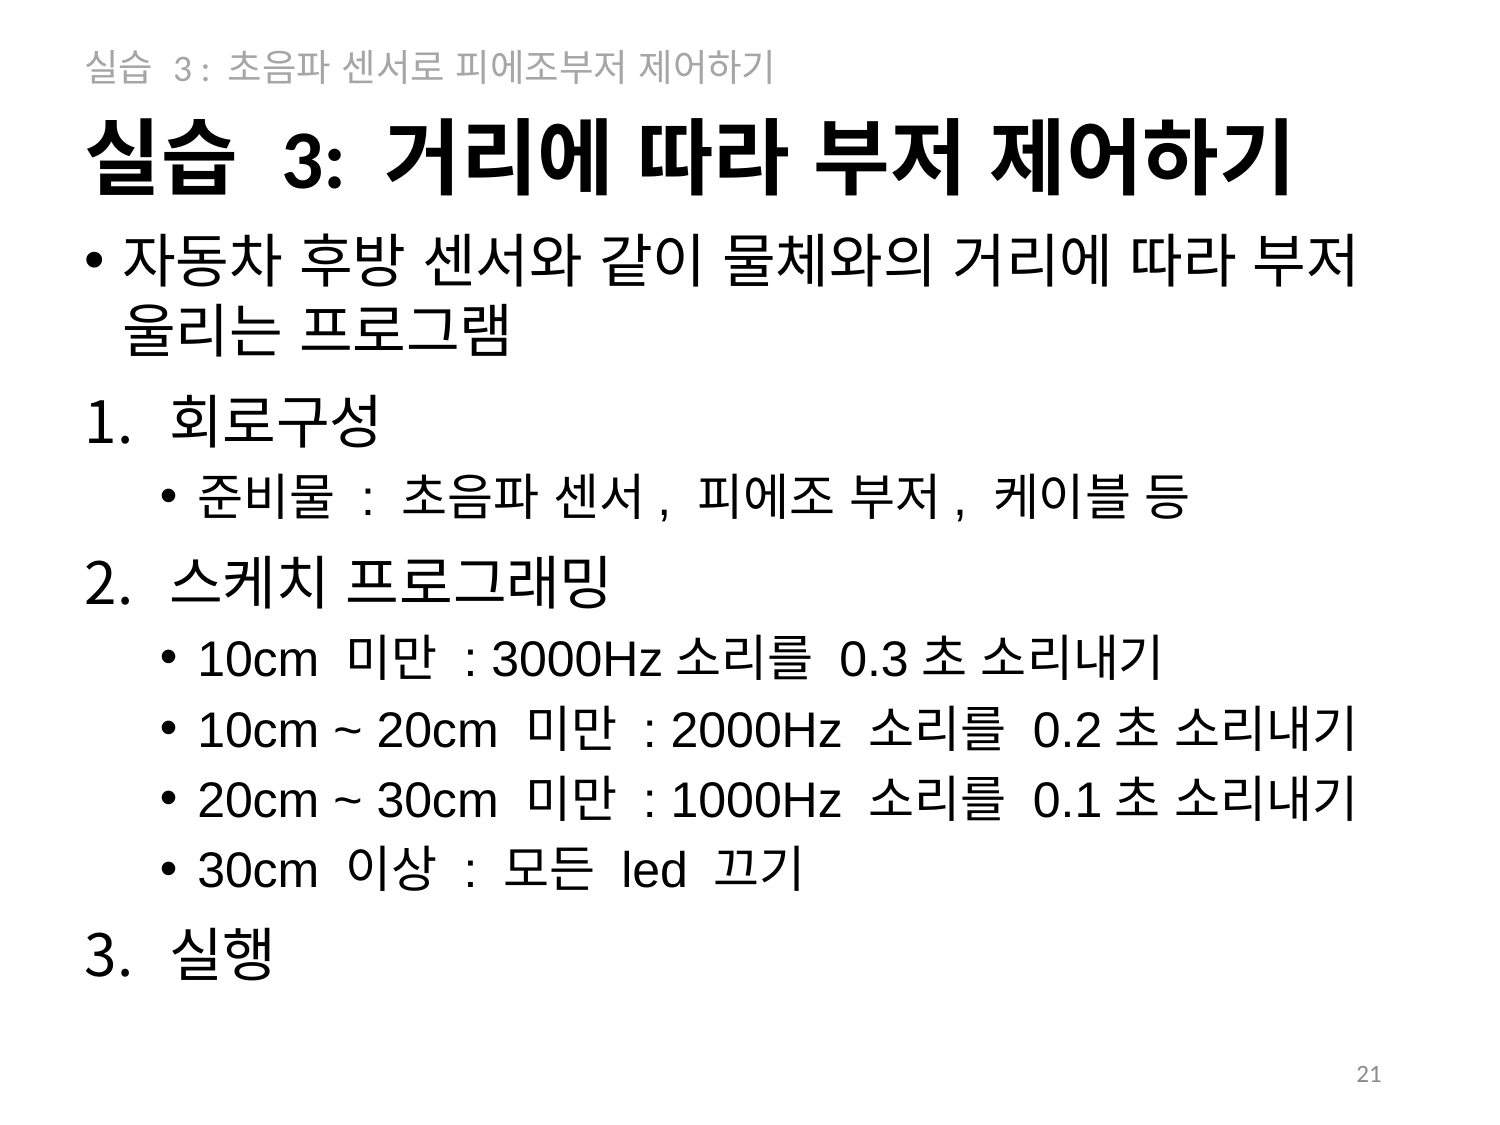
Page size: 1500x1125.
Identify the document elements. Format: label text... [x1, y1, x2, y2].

text_box 자동차 후방 센서와 같이 물체와의 거리에 따라 부저 울리는 프로그램 회로구성 준비물 : 초음파 센서, 피에조 부저, 케이블 등 스케치 프로그래밍 10cm 미만 : 3000Hz소리를 0.3초 소리내기 10cm ~ 20cm 미만 : 2000Hz 소리를 0.2초 소리내기 20cm ~ 30cm 미만 : 1000Hz 소리를 0.1초 소리내기 30cm 이상 : 모든 led 끄기 실행 [69, 218, 1384, 1027]
text_box 실습 3 : 초음파 센서로 피에조부저 제어하기 [69, 36, 792, 97]
title 실습 3: 거리에 따라 부저 제어하기 [69, 106, 1459, 218]
slide_number 21 [1059, 1042, 1397, 1103]
